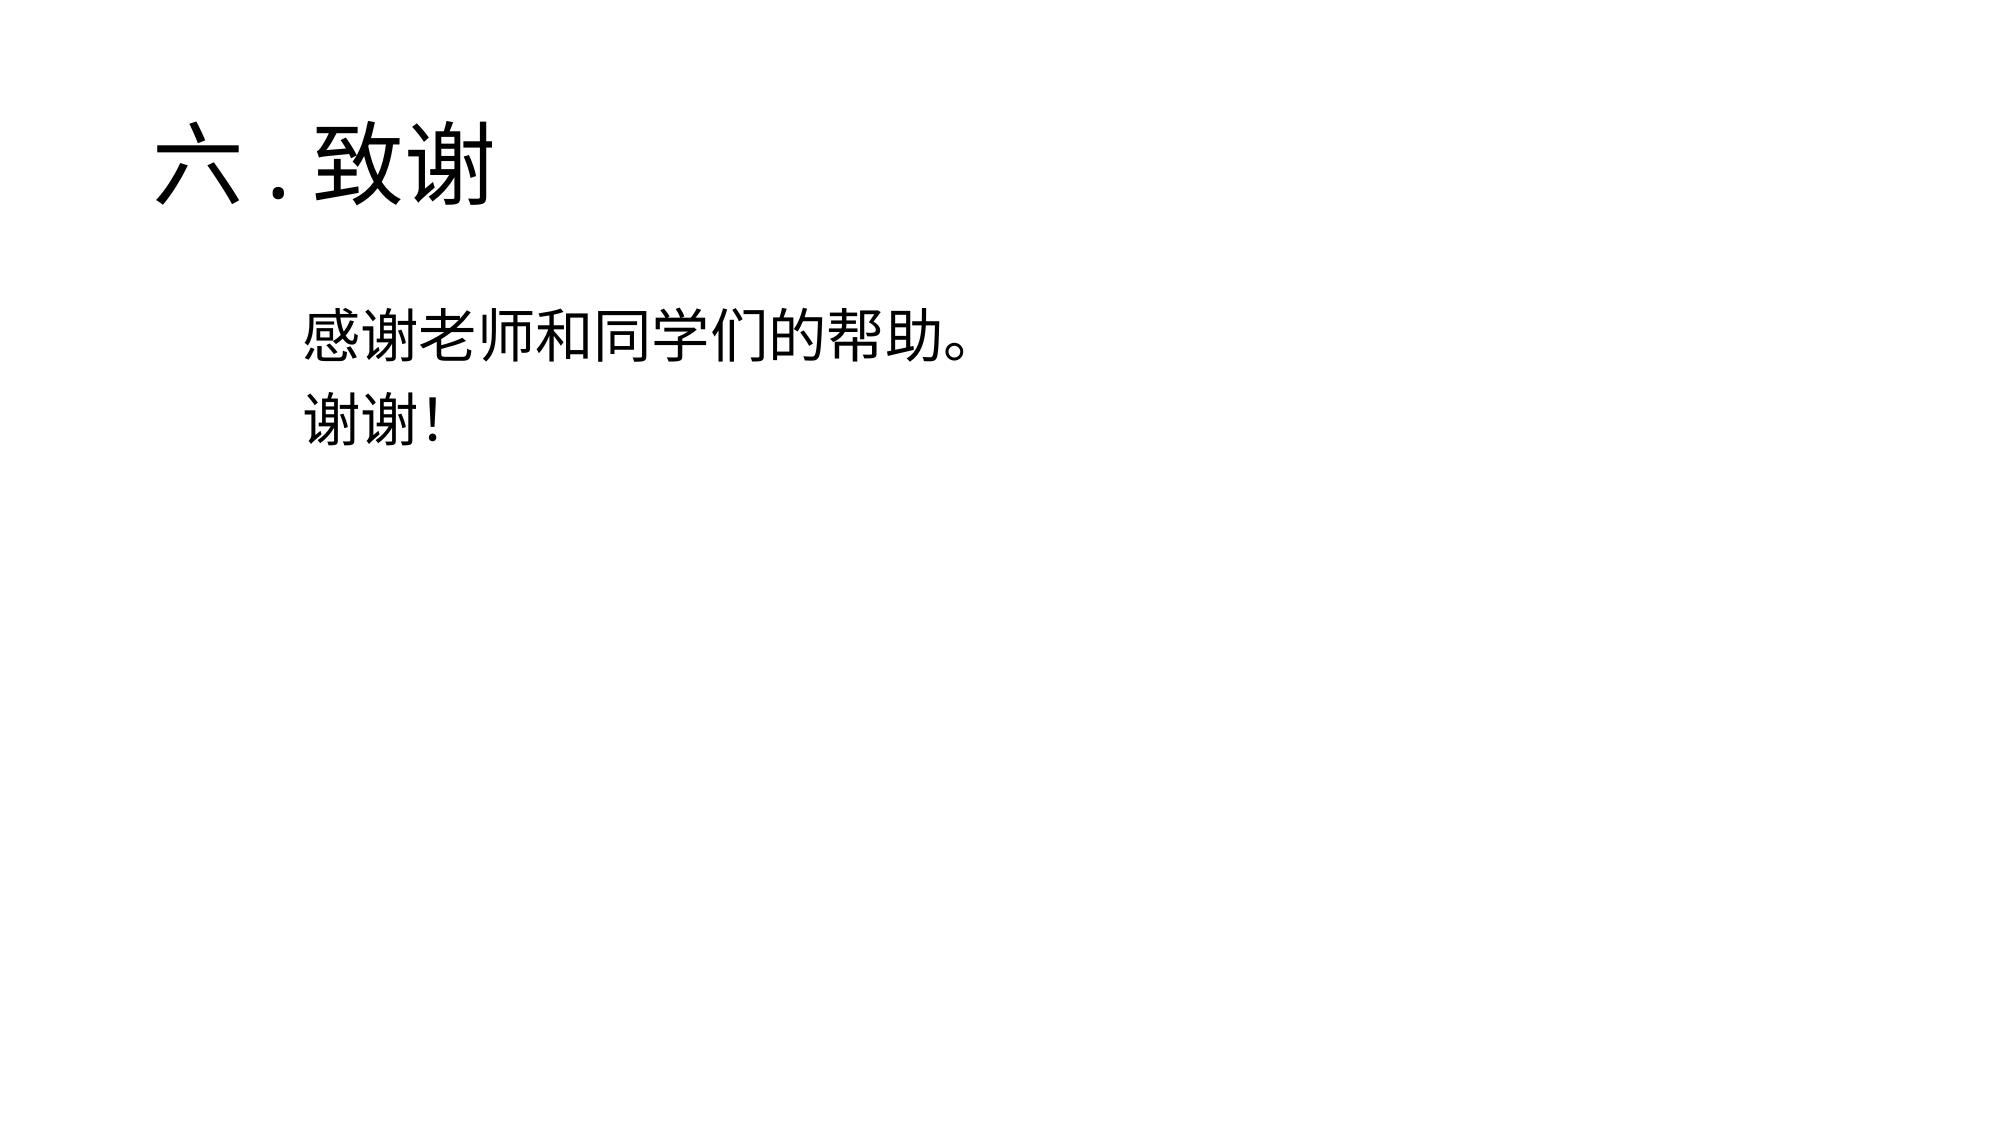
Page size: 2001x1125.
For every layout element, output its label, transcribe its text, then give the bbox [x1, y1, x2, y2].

list 感谢老师和同学们的帮助。 谢谢！ [137, 299, 1863, 1014]
title 六.致谢 [137, 59, 1863, 278]
